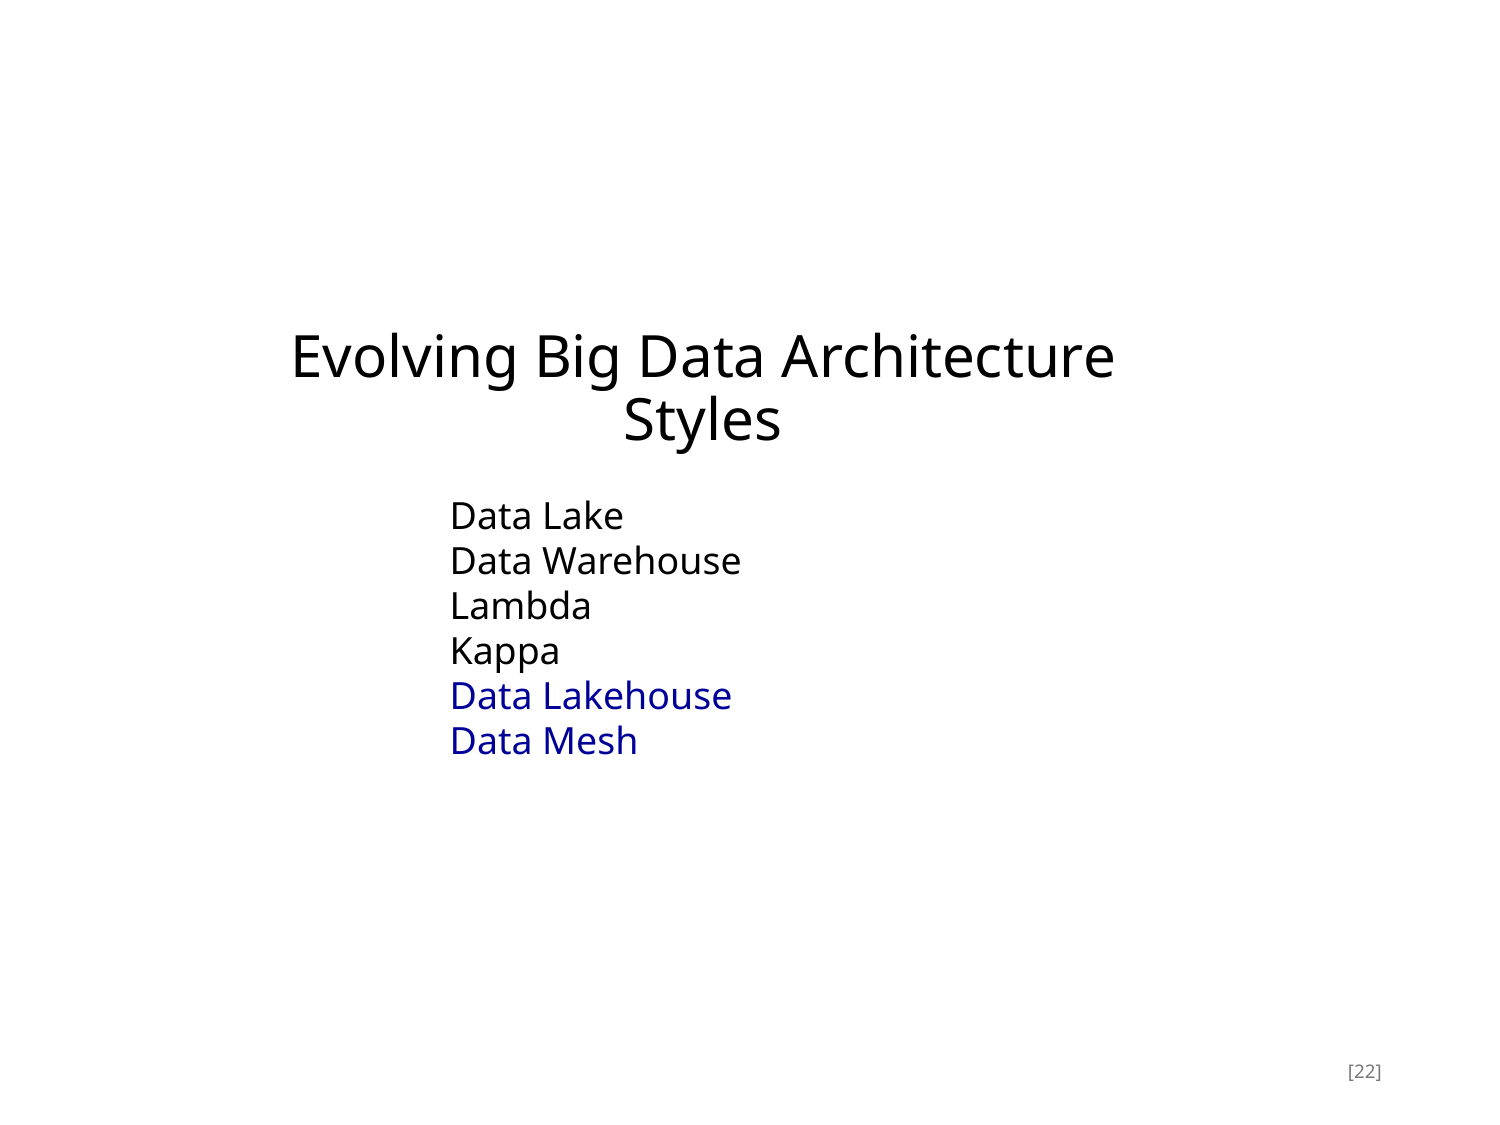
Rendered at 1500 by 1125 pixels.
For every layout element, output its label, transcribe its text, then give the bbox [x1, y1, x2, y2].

text_box Data Lake Data Warehouse Lambda Kappa Data Lakehouse Data Mesh [434, 484, 758, 770]
slide_number [22] [1059, 1042, 1397, 1103]
title Evolving Big Data Architecture Styles [212, 361, 1194, 420]
